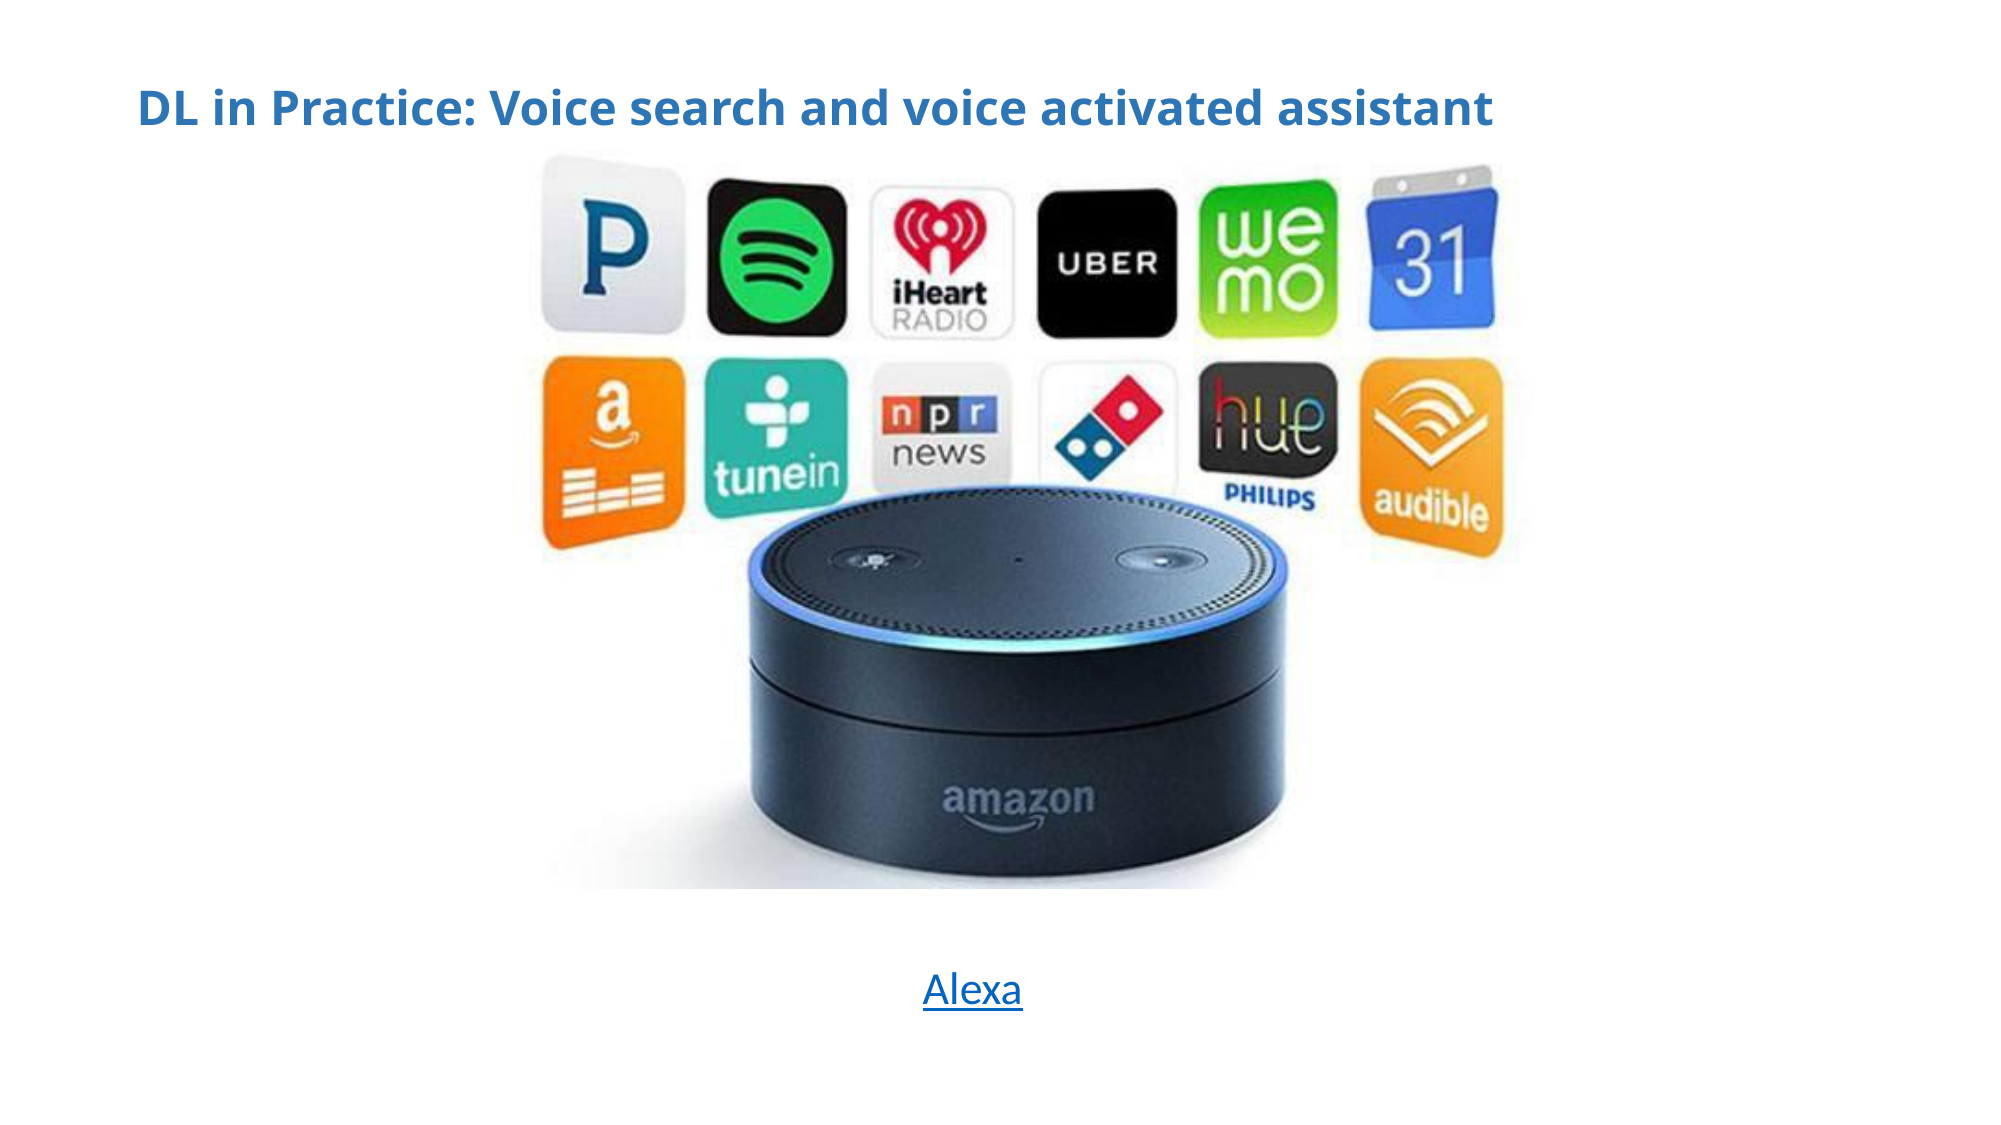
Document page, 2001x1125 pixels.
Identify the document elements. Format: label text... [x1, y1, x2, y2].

picture [277, 148, 1757, 889]
title DL in Practice: Voice search and voice activated assistant [121, 70, 1756, 149]
text_box Alexa [521, 944, 1424, 1023]
